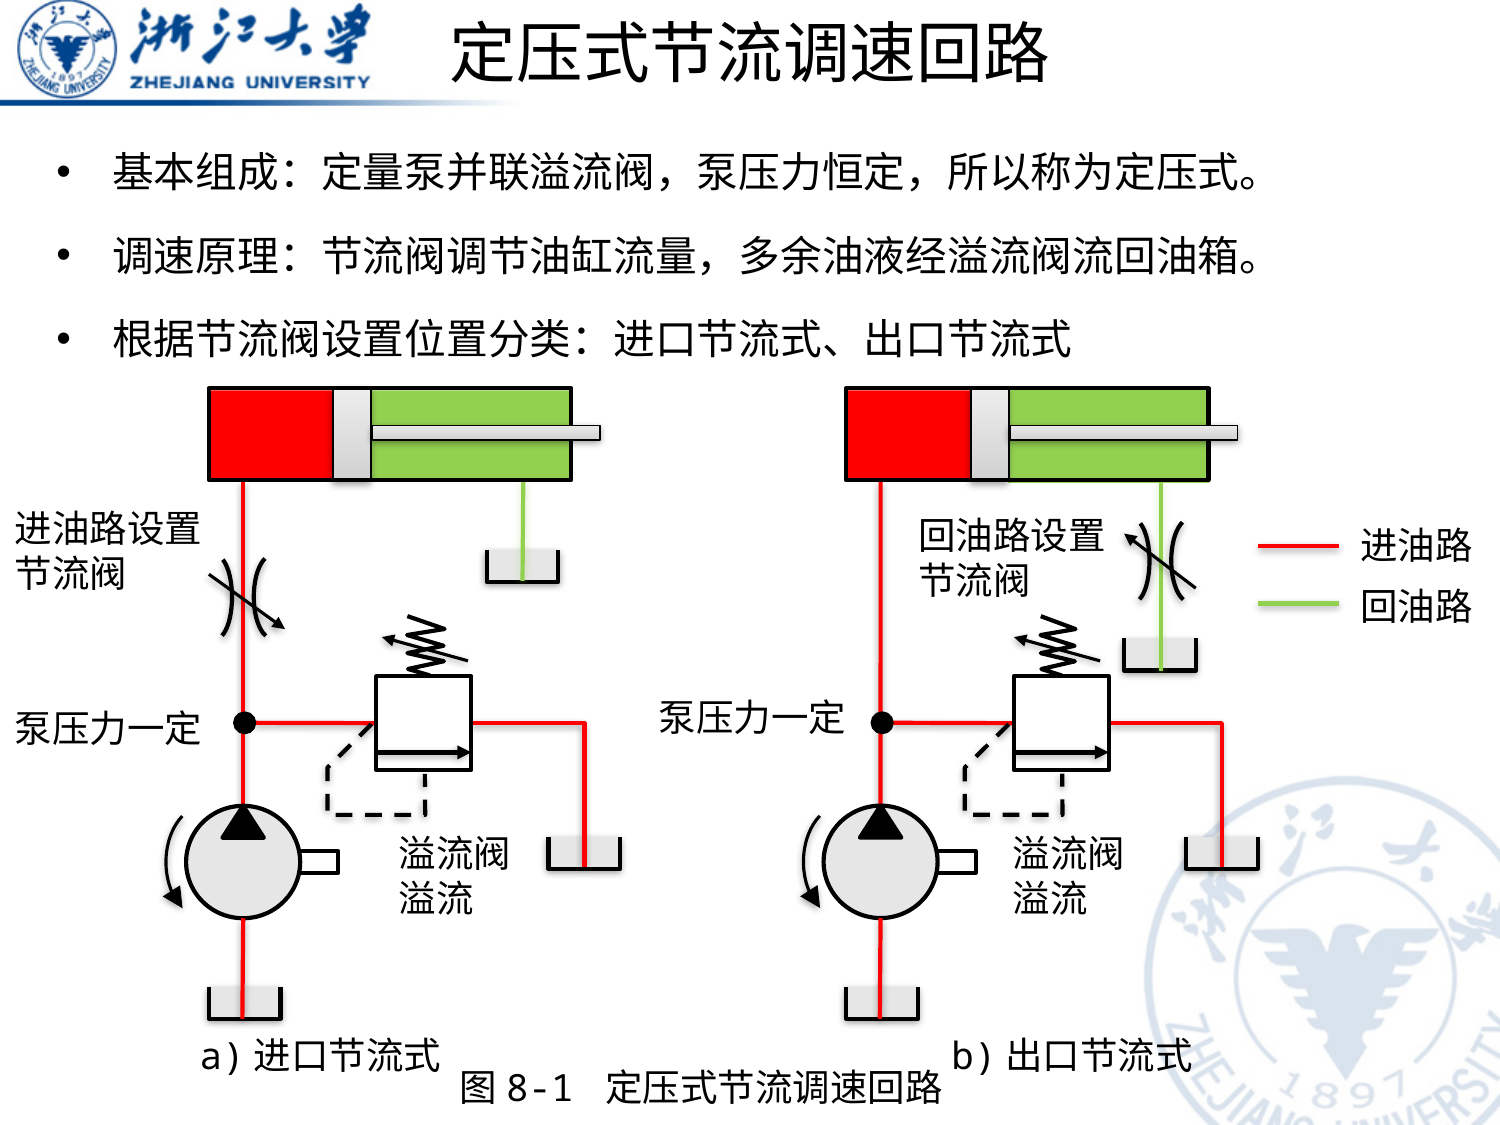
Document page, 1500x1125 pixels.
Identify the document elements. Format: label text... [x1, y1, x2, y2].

picture [0, 0, 1500, 387]
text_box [0, 387, 1500, 1125]
list 基本组成：定量泵并联溢流阀，泵压力恒定，所以称为定压式。 调速原理：节流阀调节油缸流量，多余油液经溢流阀流回油箱。 根据节流阀设置位置分类：进口节流式、出口节流式 [41, 113, 1459, 377]
title 定压式节流调速回路 [218, 0, 1282, 103]
